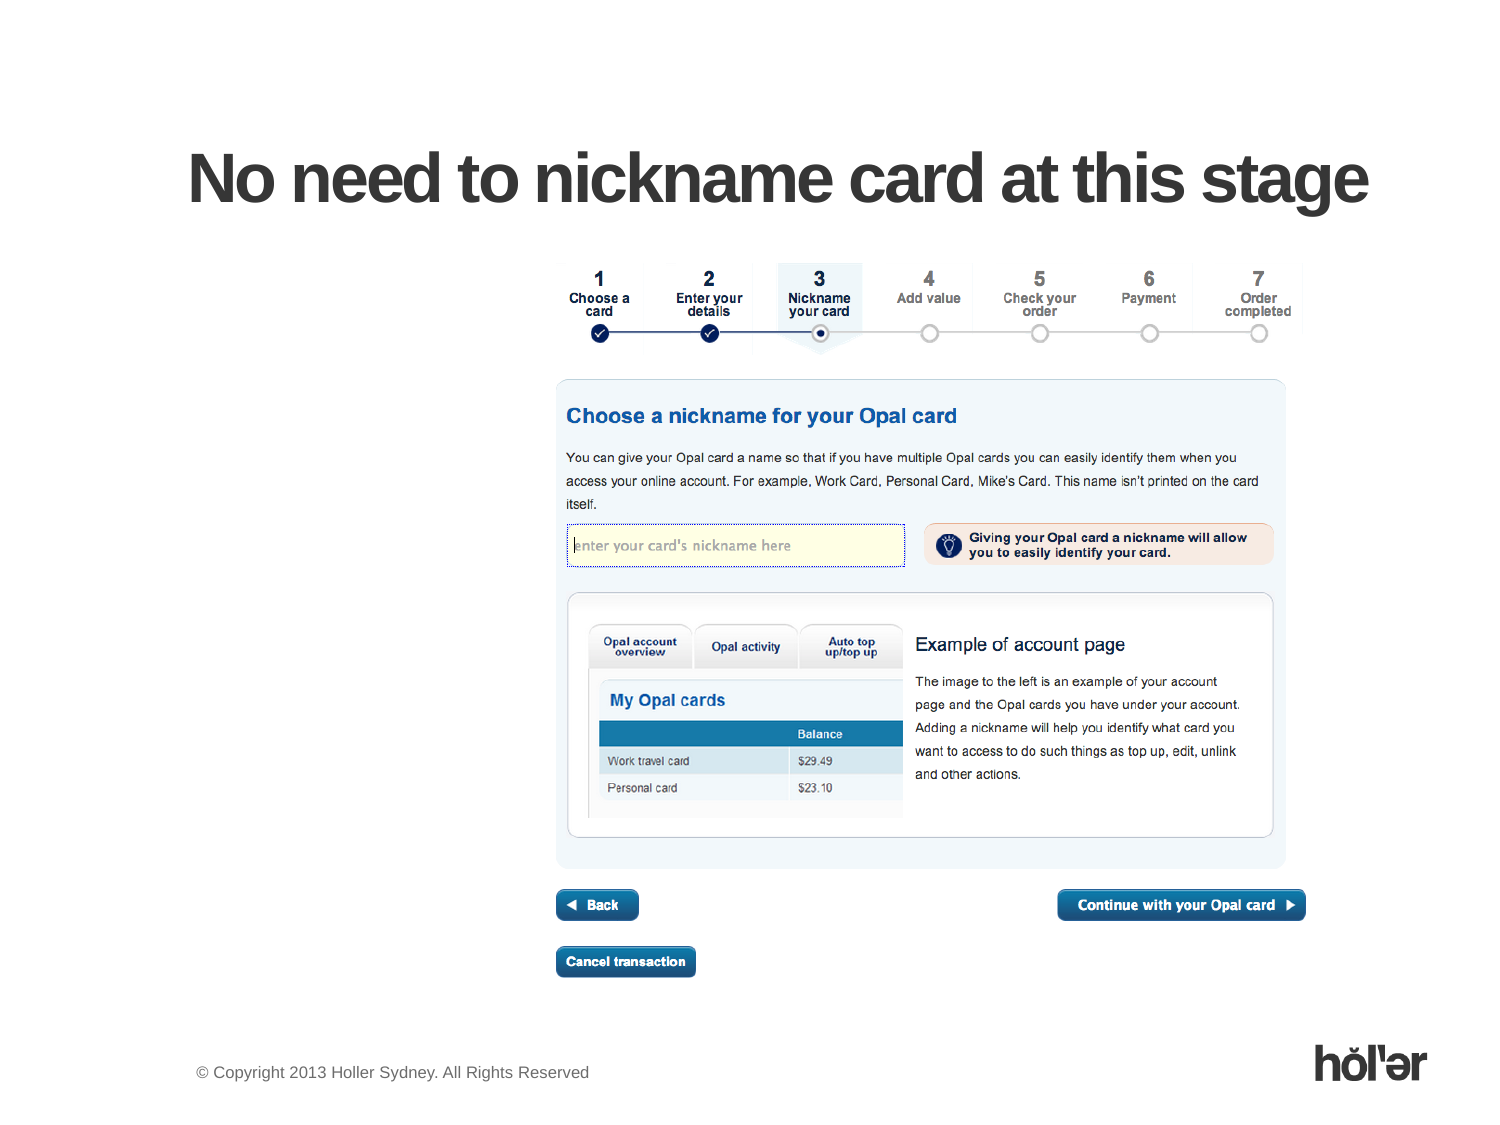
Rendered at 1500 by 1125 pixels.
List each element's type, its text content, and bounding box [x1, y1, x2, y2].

title No need to nickname card at this stage [172, 125, 1400, 242]
picture [513, 241, 1381, 1004]
picture [1309, 1038, 1433, 1087]
